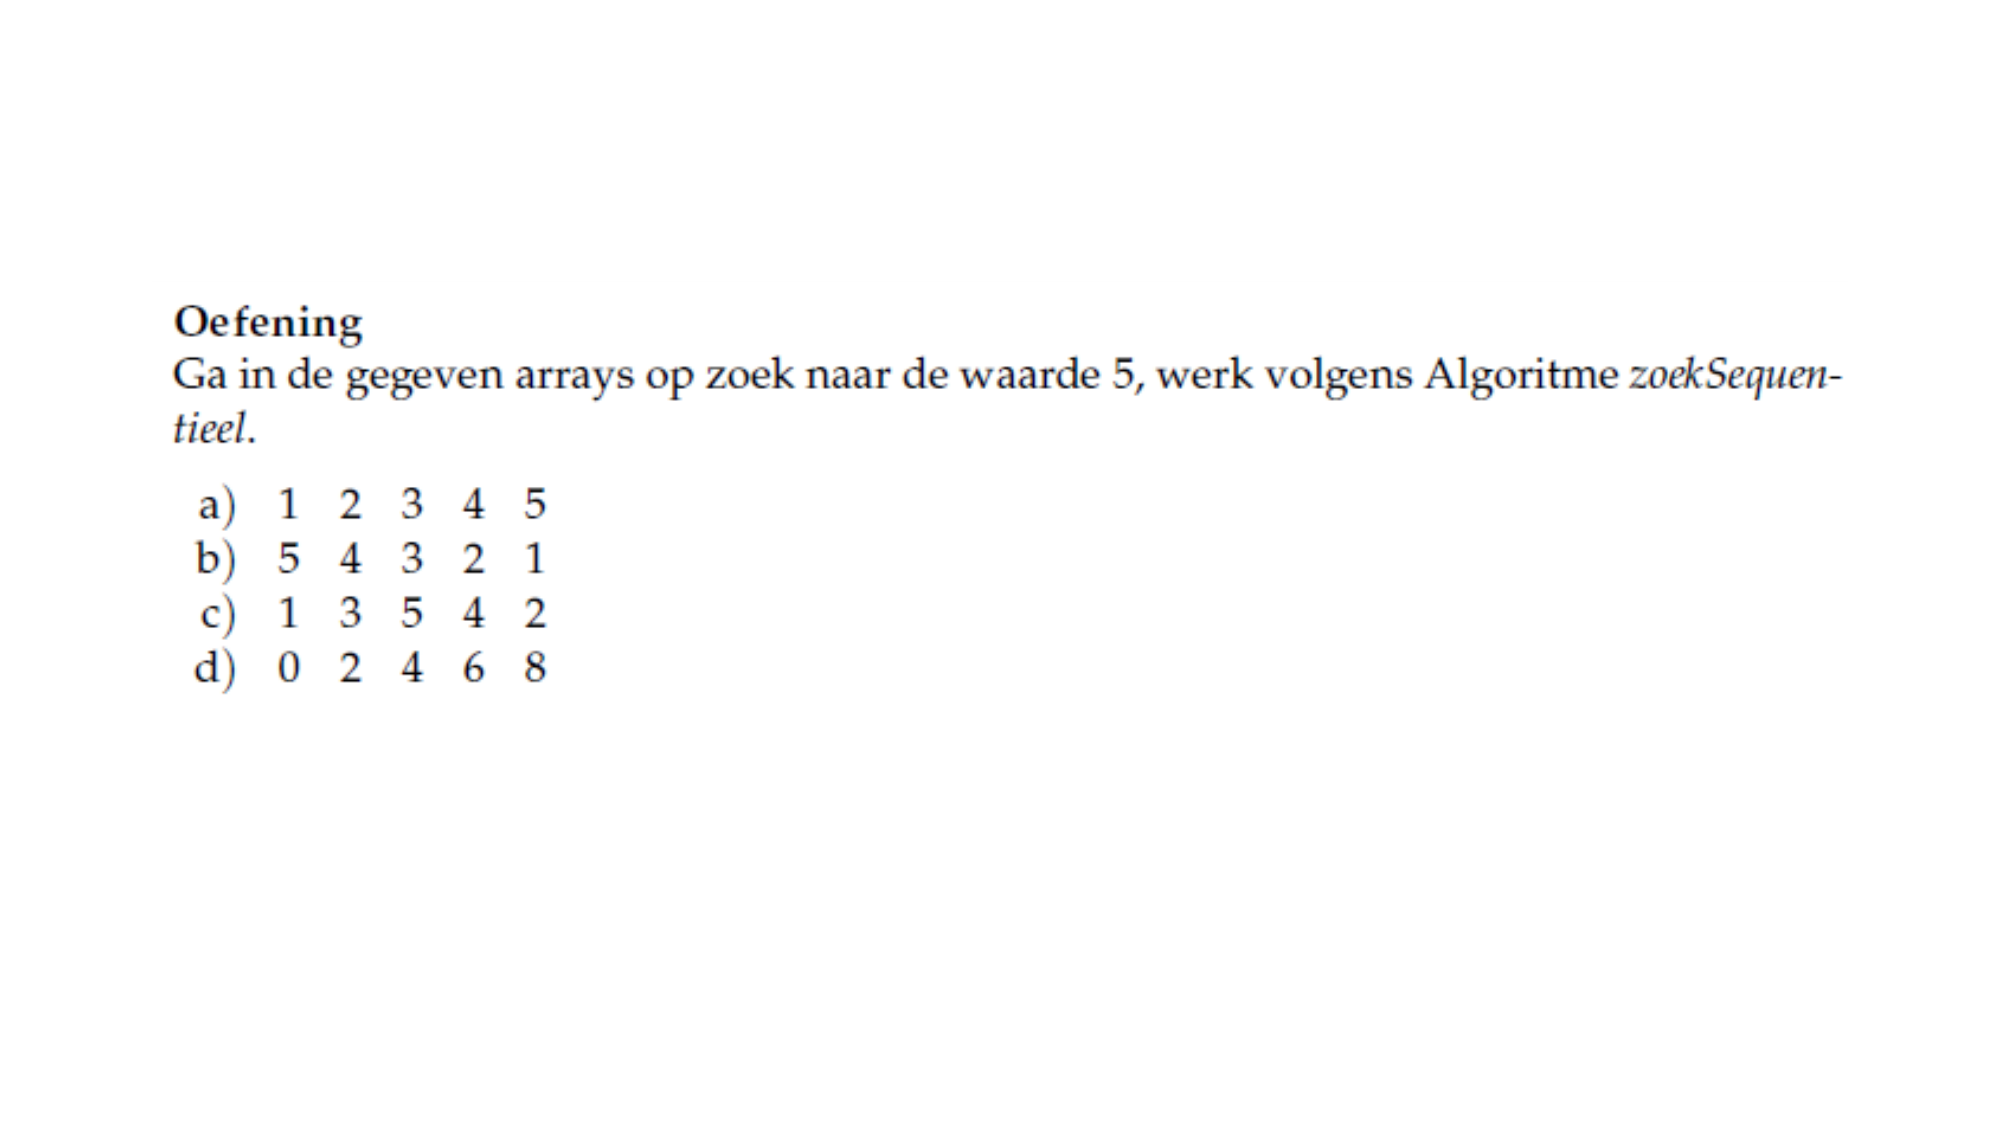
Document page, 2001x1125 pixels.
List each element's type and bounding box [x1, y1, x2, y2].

picture [152, 280, 1848, 719]
